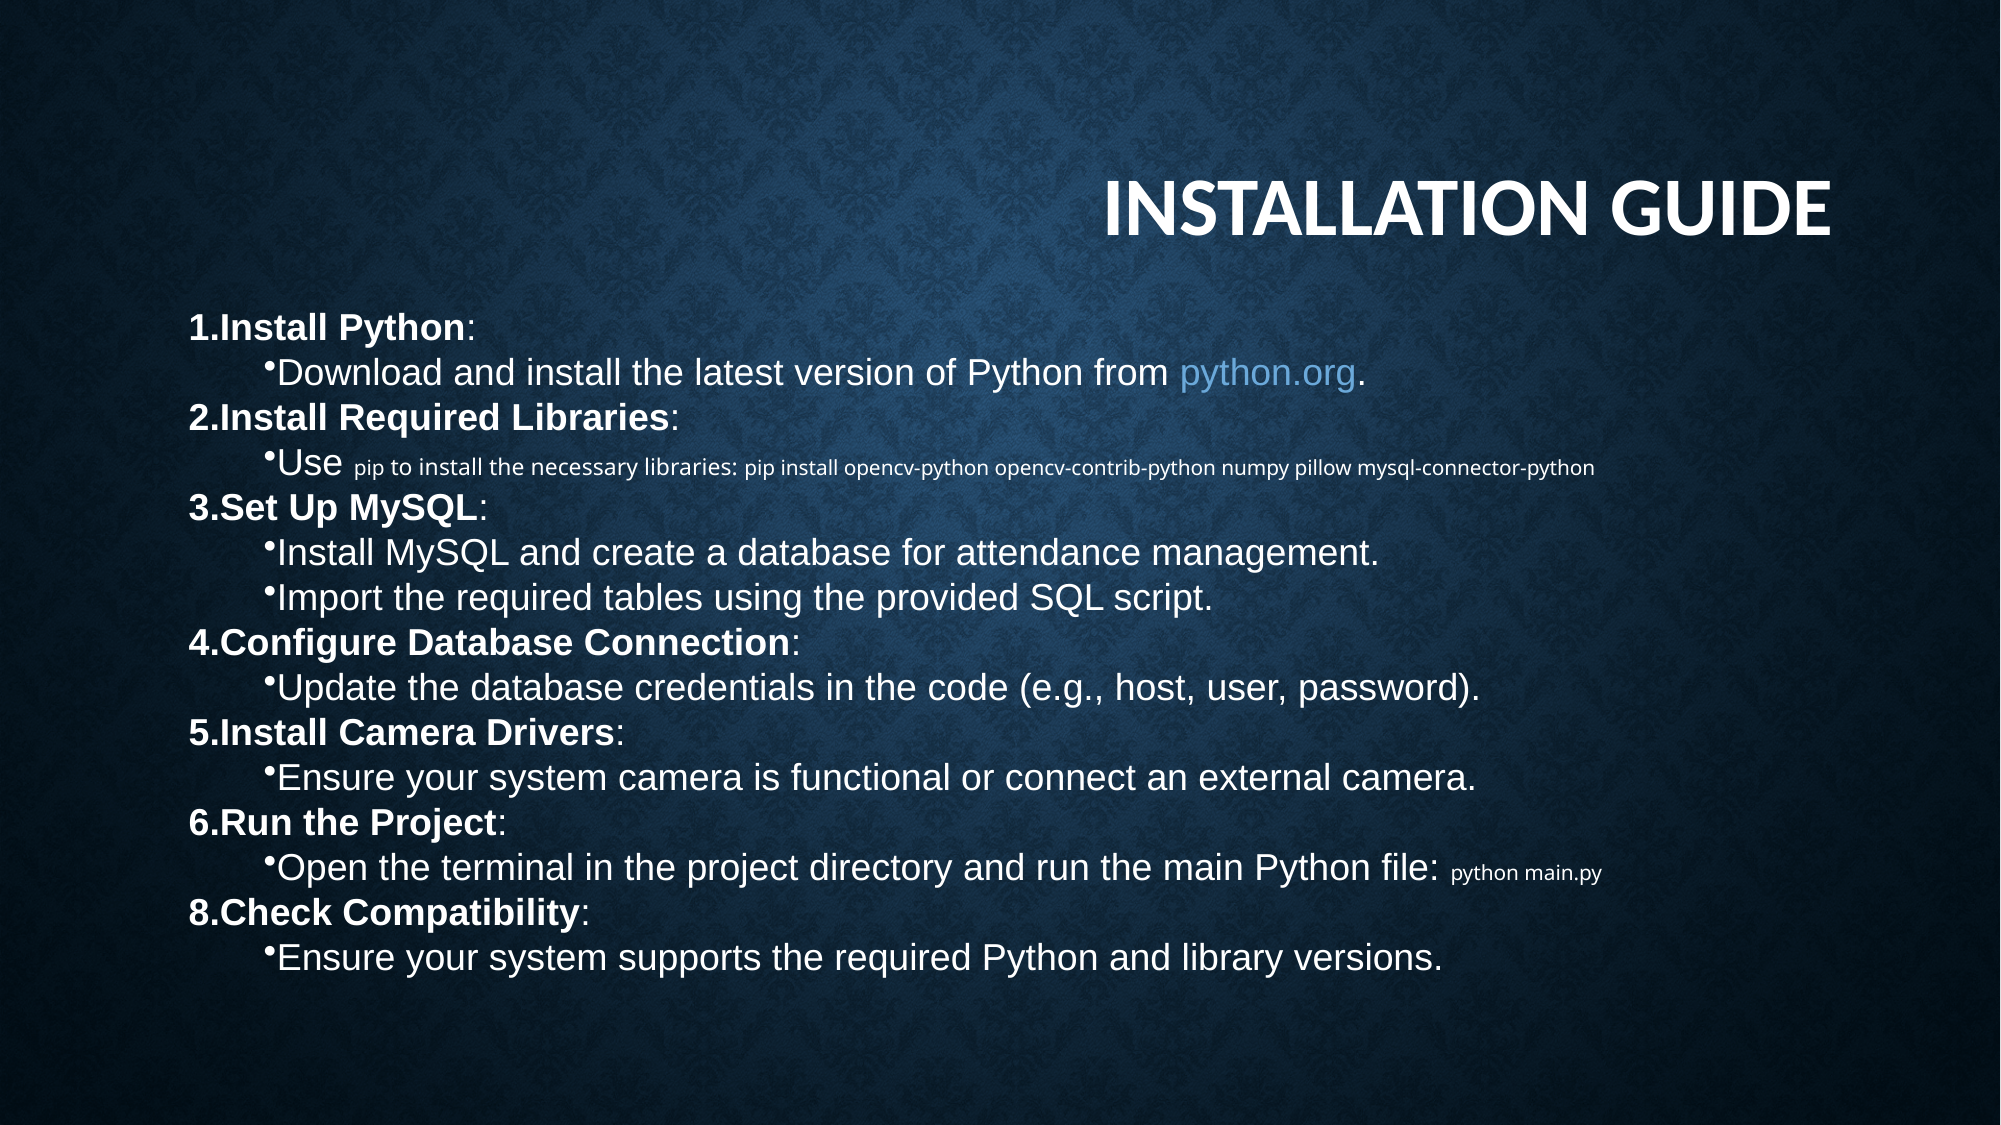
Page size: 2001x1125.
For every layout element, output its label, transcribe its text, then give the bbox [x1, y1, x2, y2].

title Installation Guide [149, 99, 1849, 318]
list Install Python: Download and install the latest version of Python from python.org. Install Required Libraries: Use pip to install the necessary libraries: pip install opencv-python opencv-contrib-python numpy pillow mysql-connector-python Set Up MySQL: Install MySQL and create a database for attendance management. Import the required tables using the provided SQL script. Configure Database Connection: Update the database credentials in the code (e.g., host, user, password). Install Camera Drivers: Ensure your system camera is functional or connect an external camera. Run the Project: Open the terminal in the project directory and run the main Python file: python main.py Check Compatibility: Ensure your system supports the required Python and library versions. [173, 263, 2000, 1031]
